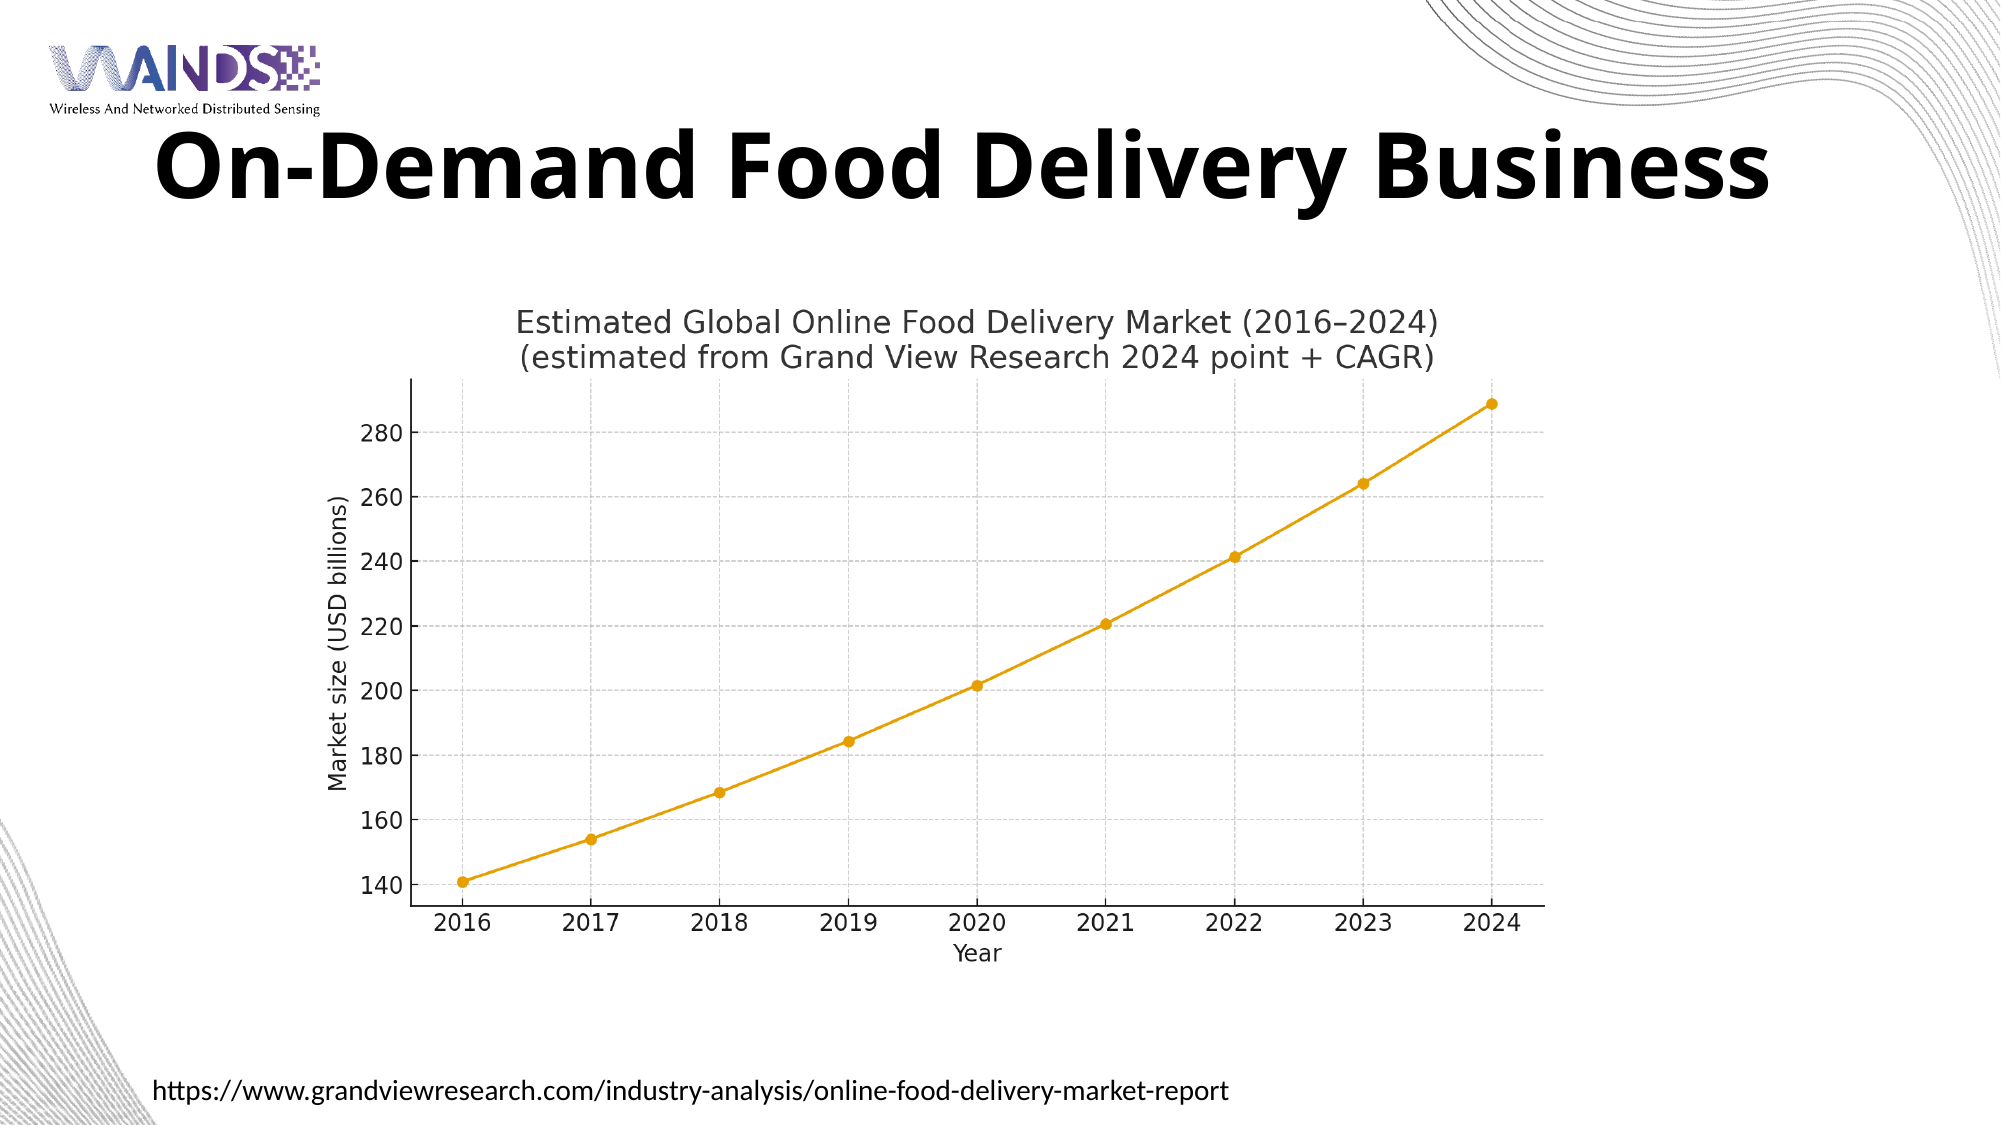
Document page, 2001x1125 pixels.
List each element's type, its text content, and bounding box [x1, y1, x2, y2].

picture [307, 288, 1564, 987]
text_box https://www.grandviewresearch.com/industry-analysis/online-food-delivery-market-report [137, 1063, 1322, 1114]
title On-Demand Food Delivery Business [137, 59, 1863, 278]
picture [0, 444, 582, 1125]
picture [49, 45, 320, 117]
picture [1422, 0, 2001, 831]
